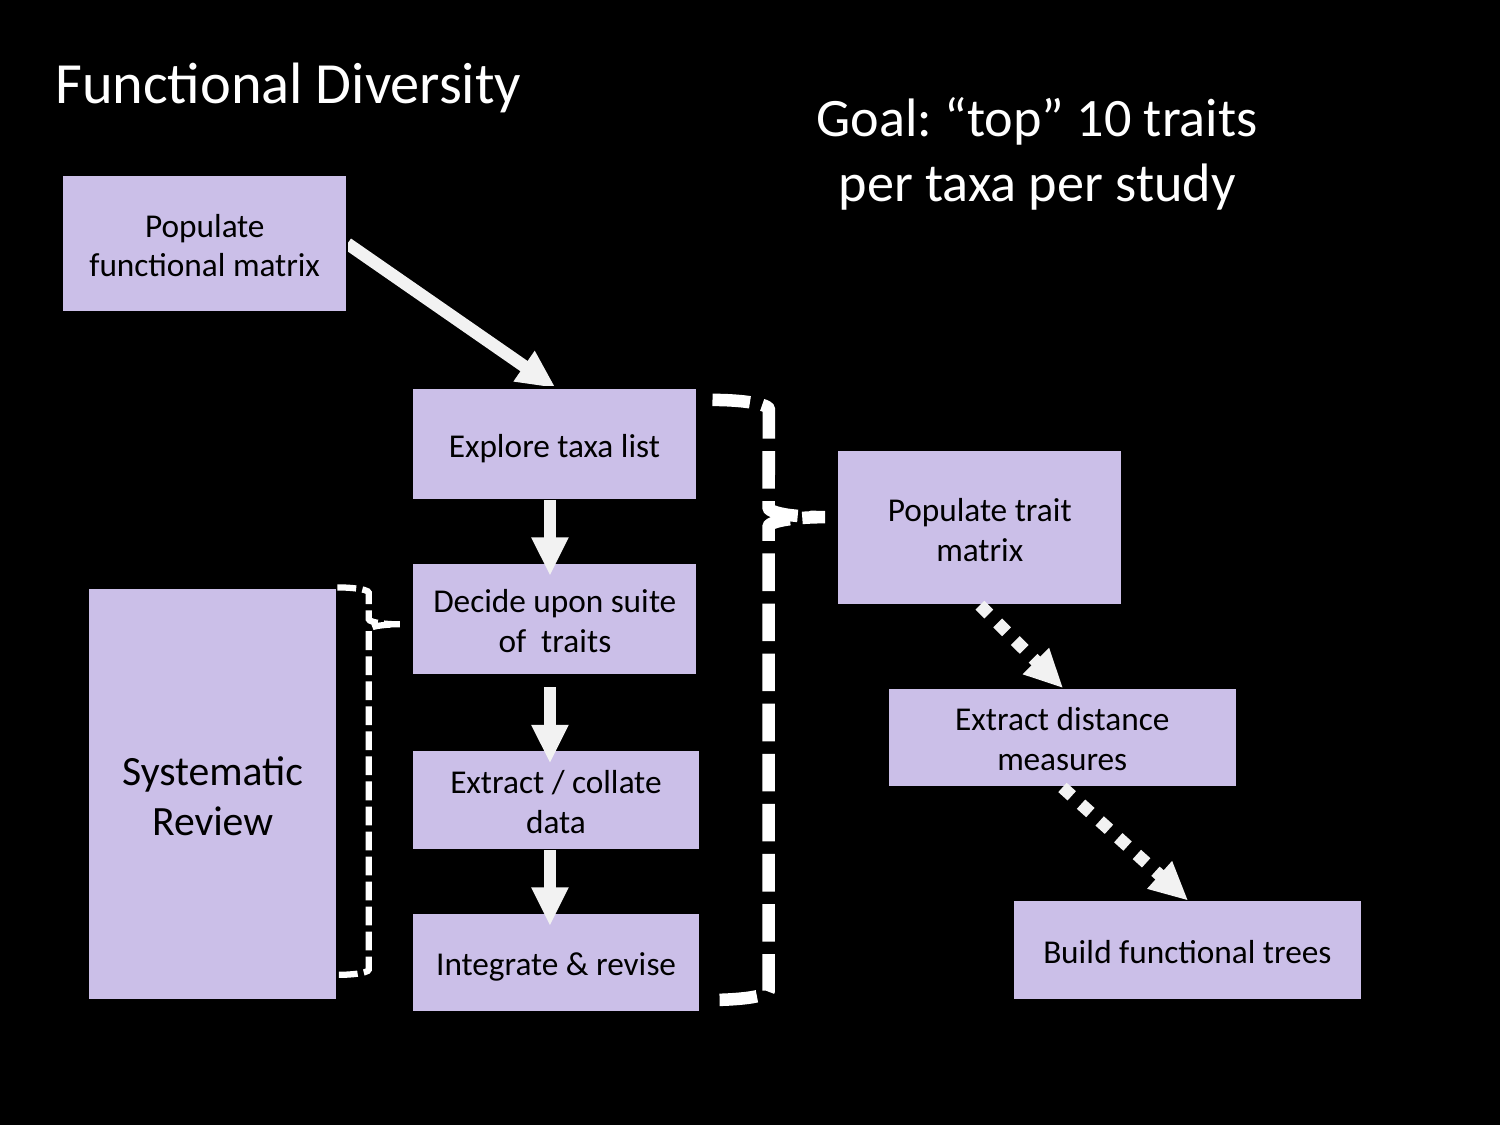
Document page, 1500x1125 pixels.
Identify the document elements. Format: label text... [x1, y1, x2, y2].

text_box Build functional trees [1011, 899, 1363, 1001]
text_box Populate trait matrix [836, 449, 1123, 606]
text_box Goal: “top” 10 traits per taxa per study [800, 74, 1275, 220]
text_box Populate functional matrix [61, 174, 348, 313]
text_box Systematic Review [86, 586, 338, 1001]
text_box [1062, 787, 1188, 900]
text_box Decide upon suite of traits [411, 561, 698, 676]
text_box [347, 243, 555, 388]
text_box Extract distance measures [886, 686, 1238, 788]
text_box [712, 399, 826, 1001]
text_box Functional Diversity [40, 37, 536, 123]
text_box Integrate & revise [411, 911, 701, 1013]
text_box [337, 586, 400, 976]
text_box Extract / collate data [411, 749, 701, 851]
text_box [979, 605, 1063, 688]
text_box Explore taxa list [411, 386, 698, 501]
